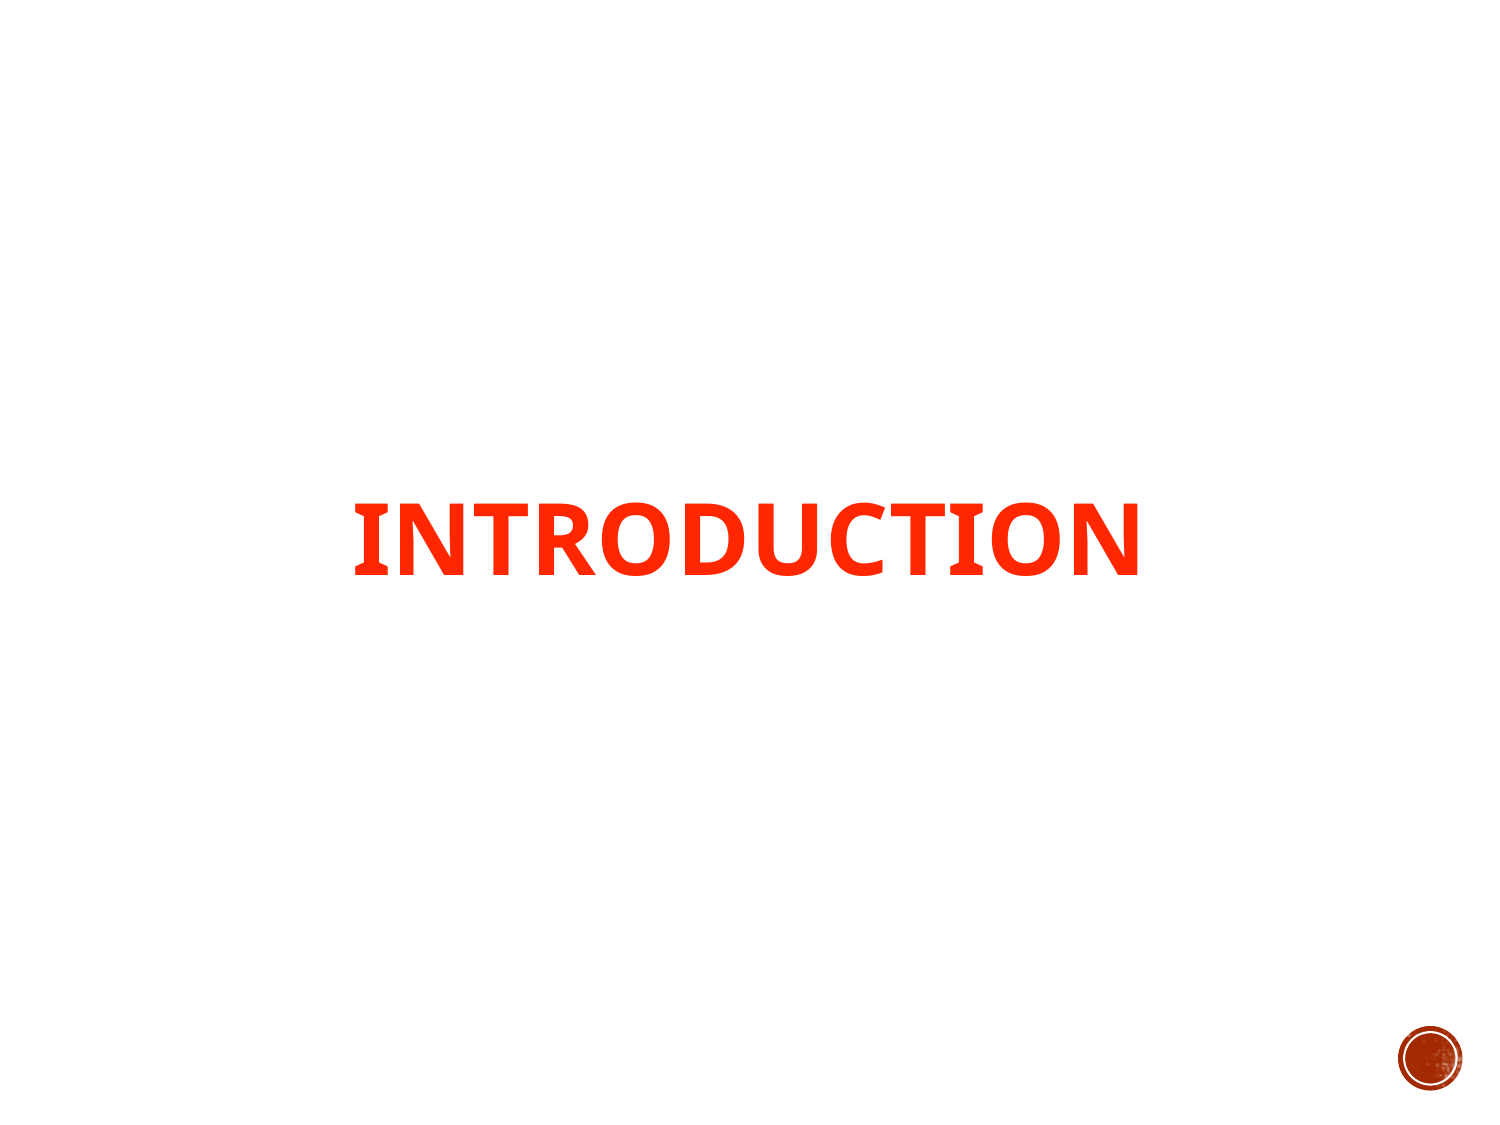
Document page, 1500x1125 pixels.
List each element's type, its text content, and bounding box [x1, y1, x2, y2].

picture [1398, 1026, 1463, 1091]
title Introduction [111, 410, 1388, 676]
